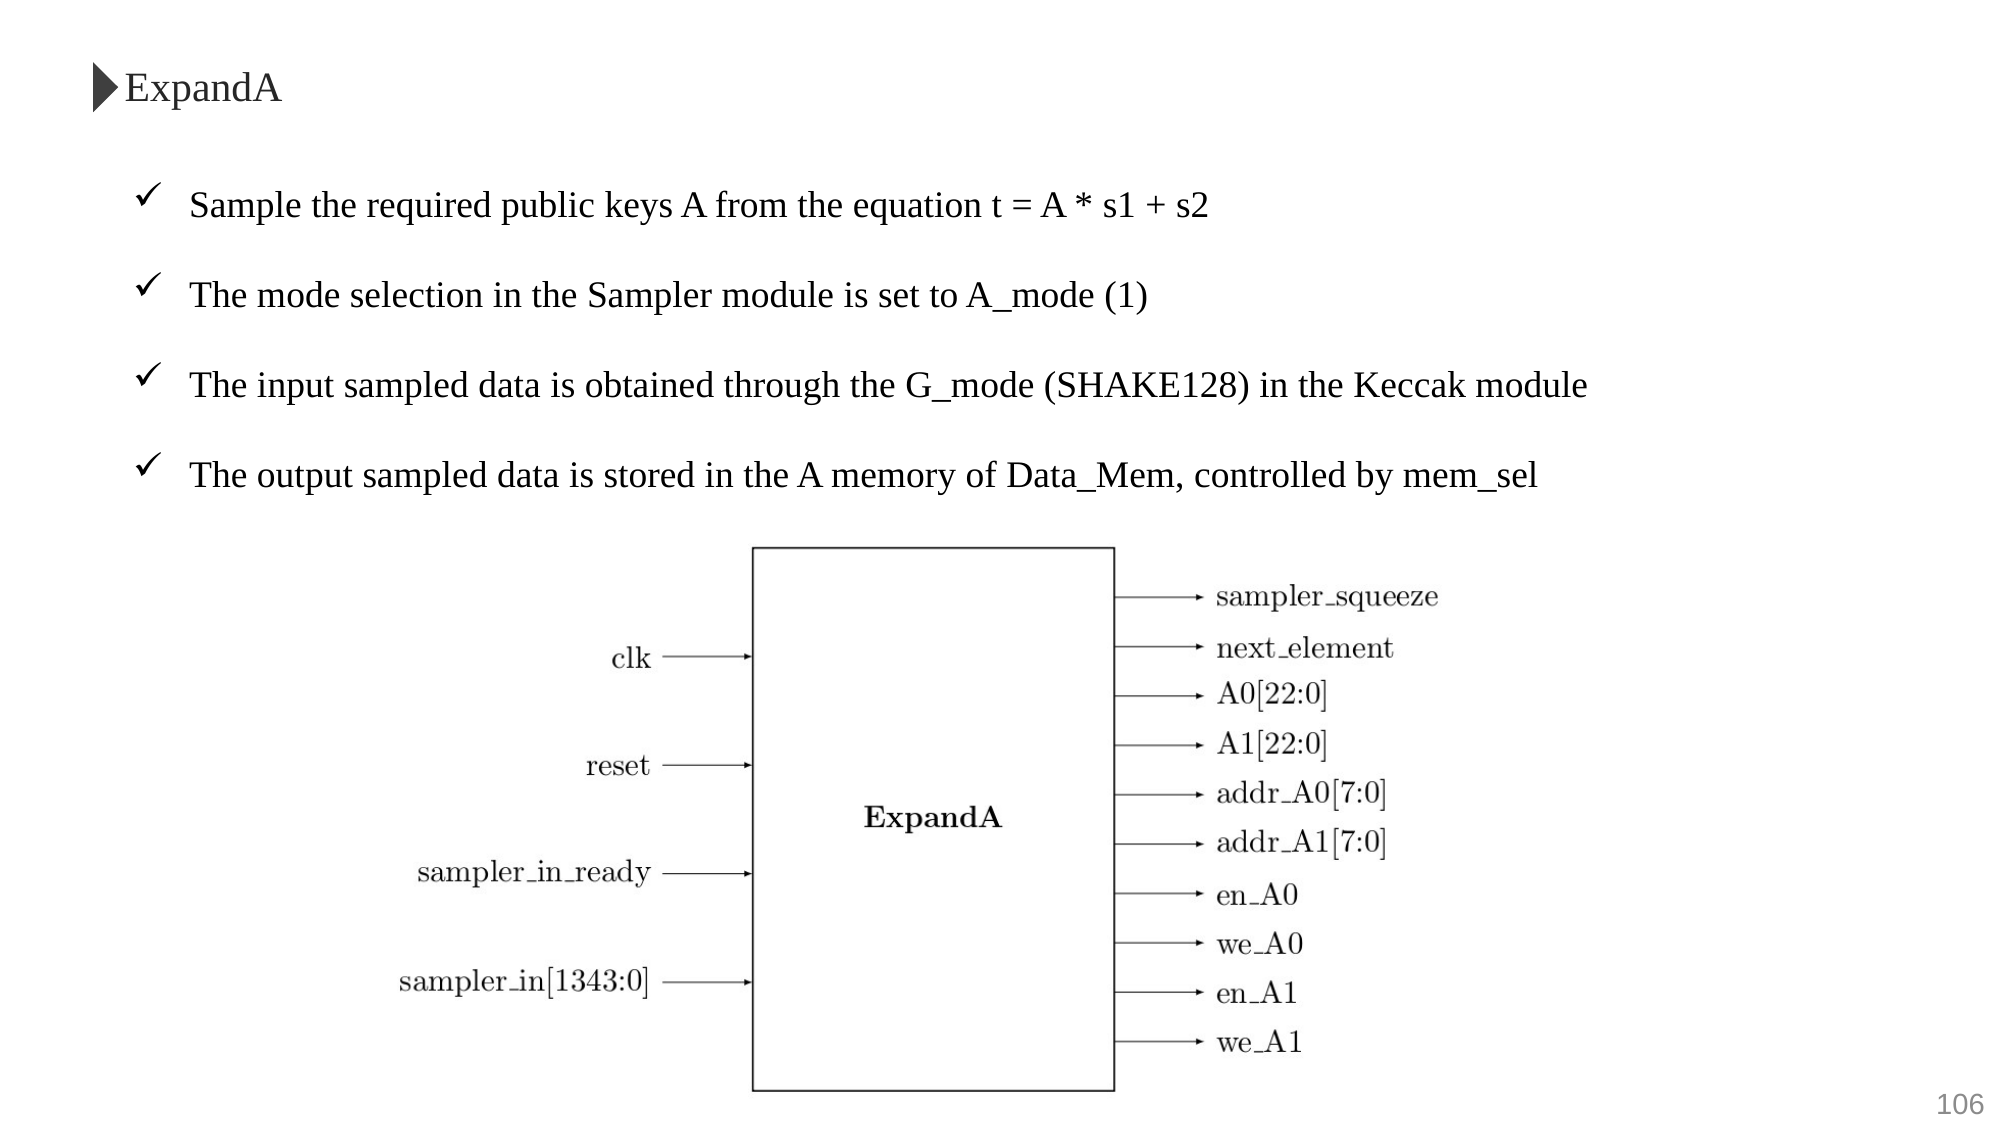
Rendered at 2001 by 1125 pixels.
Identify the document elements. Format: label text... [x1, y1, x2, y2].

picture [389, 535, 1453, 1103]
text_box Sample the required public keys A from the equation t = A * s1 + s2 The mode selection in the Sampler module is set to A_mode (1) The input sampled data is obtained through the G_mode (SHAKE128) in the Keccak module The output sampled data is stored in the A memory of Data_Mem, controlled by mem_sel [118, 127, 1724, 503]
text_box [93, 52, 299, 118]
slide_number 106 [1550, 1072, 2000, 1125]
